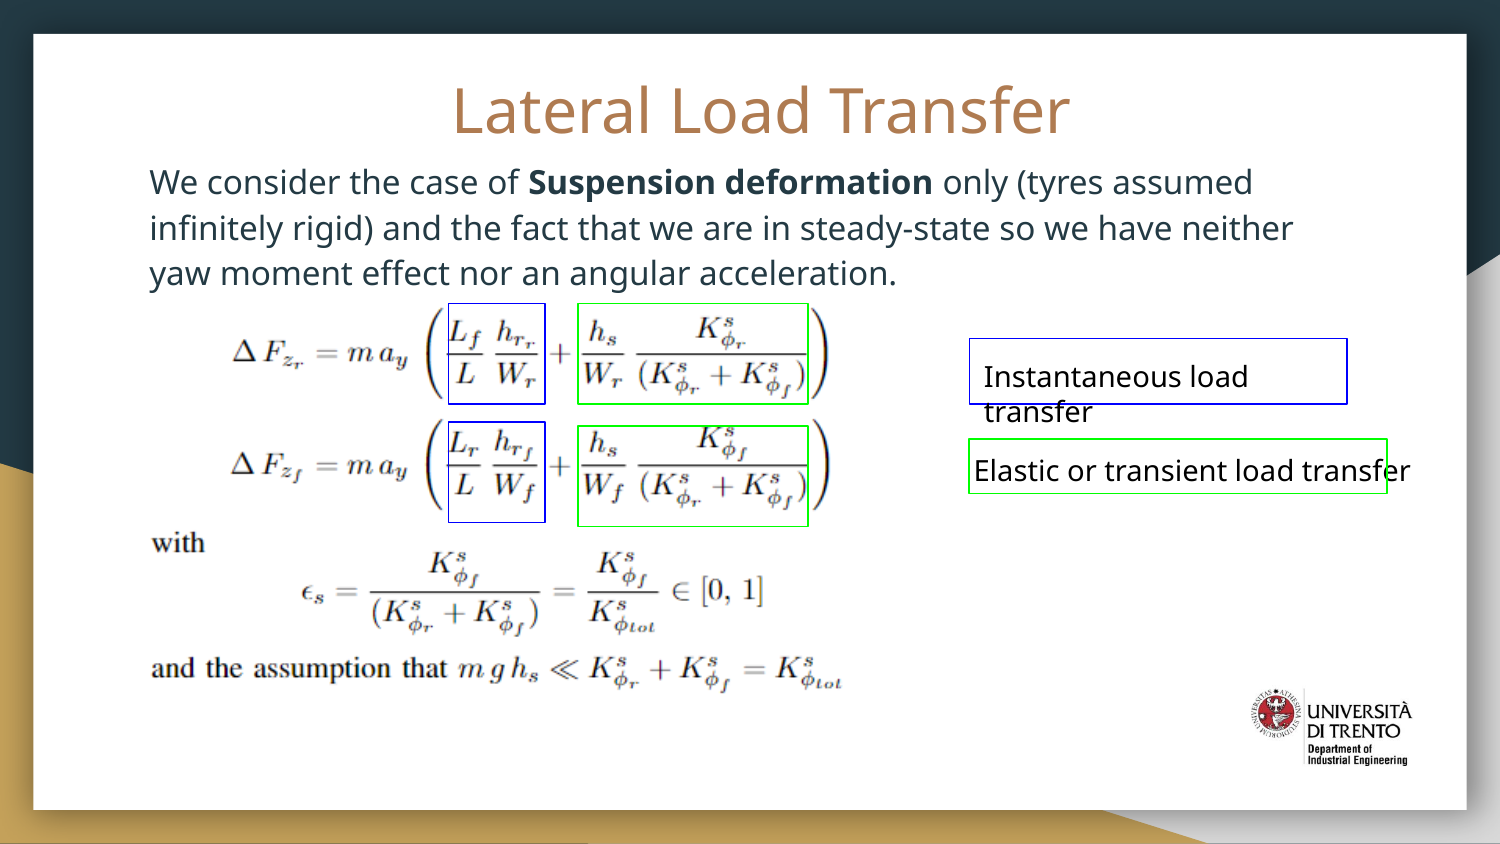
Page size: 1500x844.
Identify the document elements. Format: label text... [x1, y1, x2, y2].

title Lateral Load Transfer [436, 55, 1500, 213]
picture [1246, 672, 1434, 785]
text_box Instantaneous load transfer [968, 343, 1366, 437]
text_box Elastic or transient load transfer [958, 437, 1434, 503]
picture [134, 254, 860, 698]
text_box [969, 338, 1348, 343]
list We consider the case of Suspension deformation only (tyres assumed infinitely rigid) and the fact that we are in steady-state so we have neither yaw moment effect nor an angular acceleration. [134, 139, 1366, 645]
text_box [969, 439, 1388, 494]
